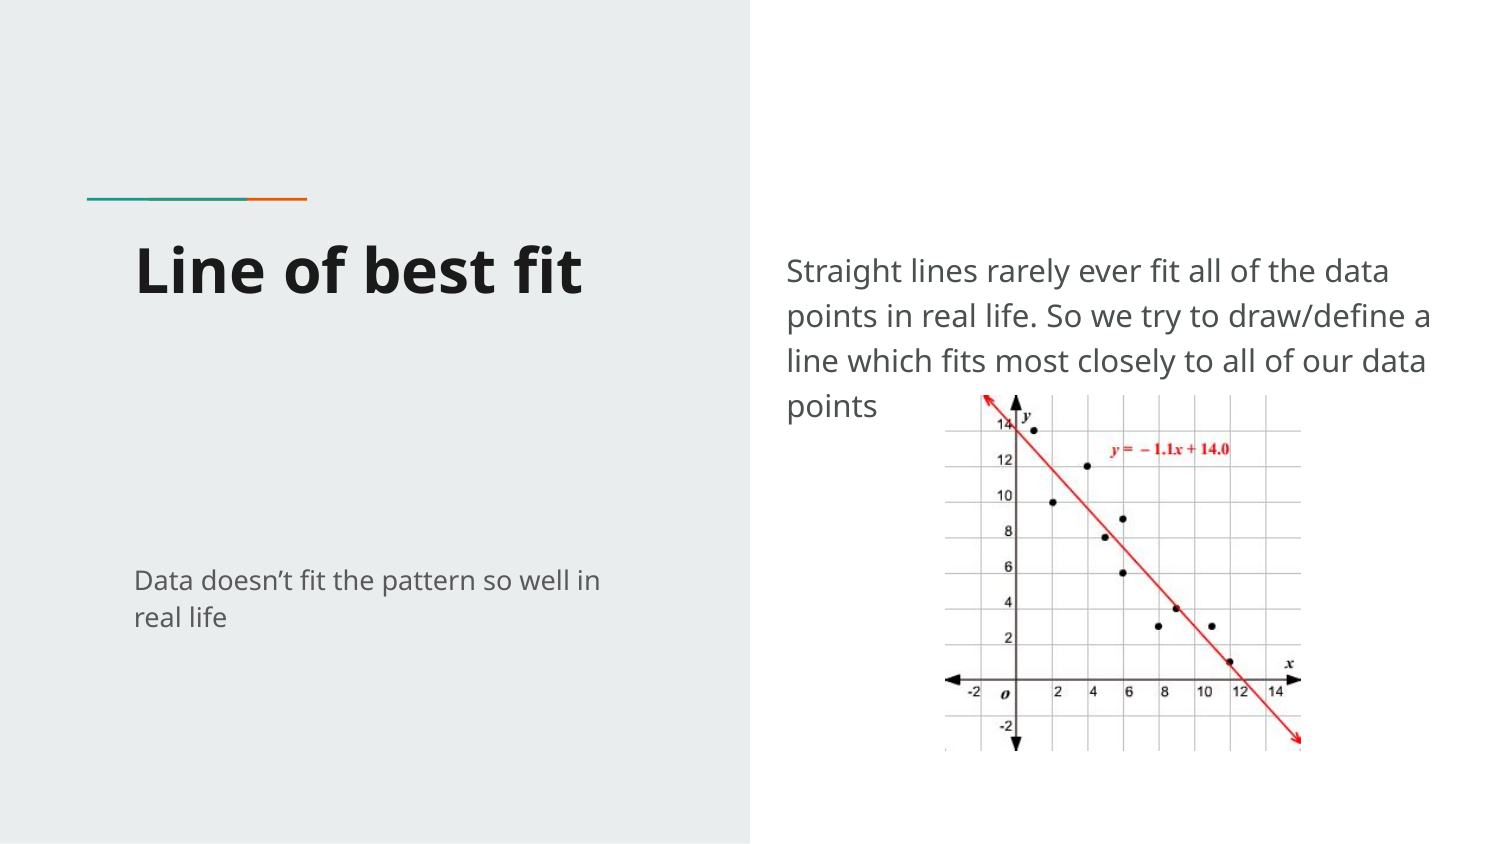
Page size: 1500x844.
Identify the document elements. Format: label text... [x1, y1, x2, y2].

text_box Straight lines rarely ever fit all of the data points in real life. So we try to draw/define a line which fits most closely to all of our data points [771, 228, 1454, 721]
subtitle Data doesn’t fit the pattern so well in real life [118, 543, 623, 669]
picture [945, 394, 1301, 751]
title Line of best fit [119, 216, 662, 494]
